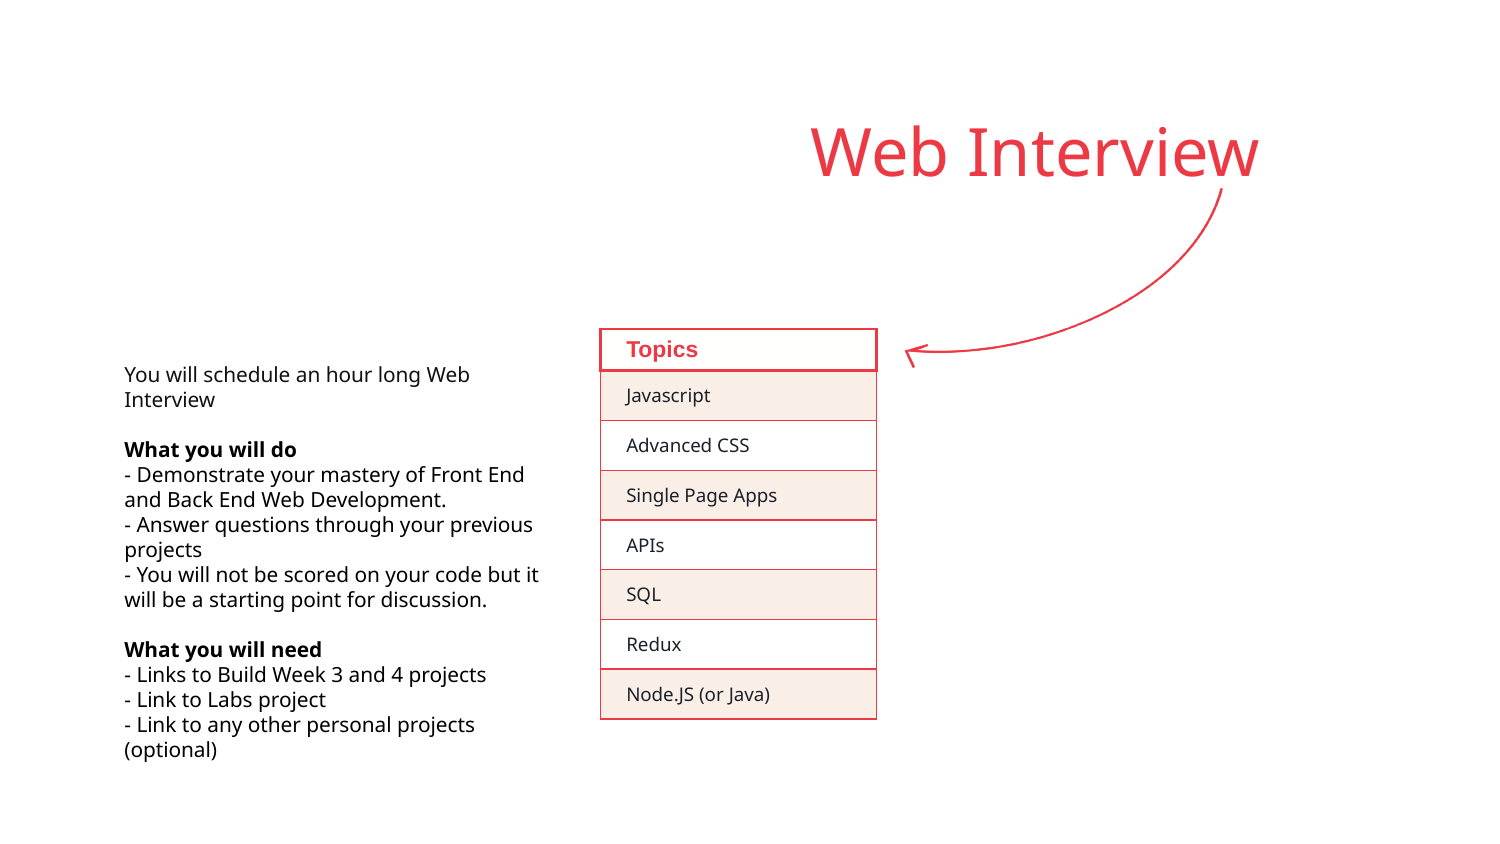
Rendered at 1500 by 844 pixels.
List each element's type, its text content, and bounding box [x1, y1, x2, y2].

text_box Web Interview [806, 102, 1469, 197]
table_cell APIs [601, 521, 876, 569]
table_cell Single Page Apps [601, 471, 876, 519]
table_cell Redux [601, 620, 876, 668]
table_cell Advanced CSS [601, 421, 876, 470]
picture [892, 188, 1249, 387]
table_cell Javascript [601, 372, 876, 420]
table_header Topics [602, 330, 875, 369]
table_cell SQL [601, 570, 876, 619]
table_cell Node.JS (or Java) [601, 670, 876, 718]
text_box You will schedule an hour long Web Interview What you will do - Demonstrate your mastery of Front End and Back End Web Development. - Answer questions through your previous projects - You will not be scored on your code but it will be a starting point for discussion. What you will need - Links to Build Week 3 and 4 projects - Link to Labs project - Link to any other personal projects (optional) [109, 346, 581, 839]
